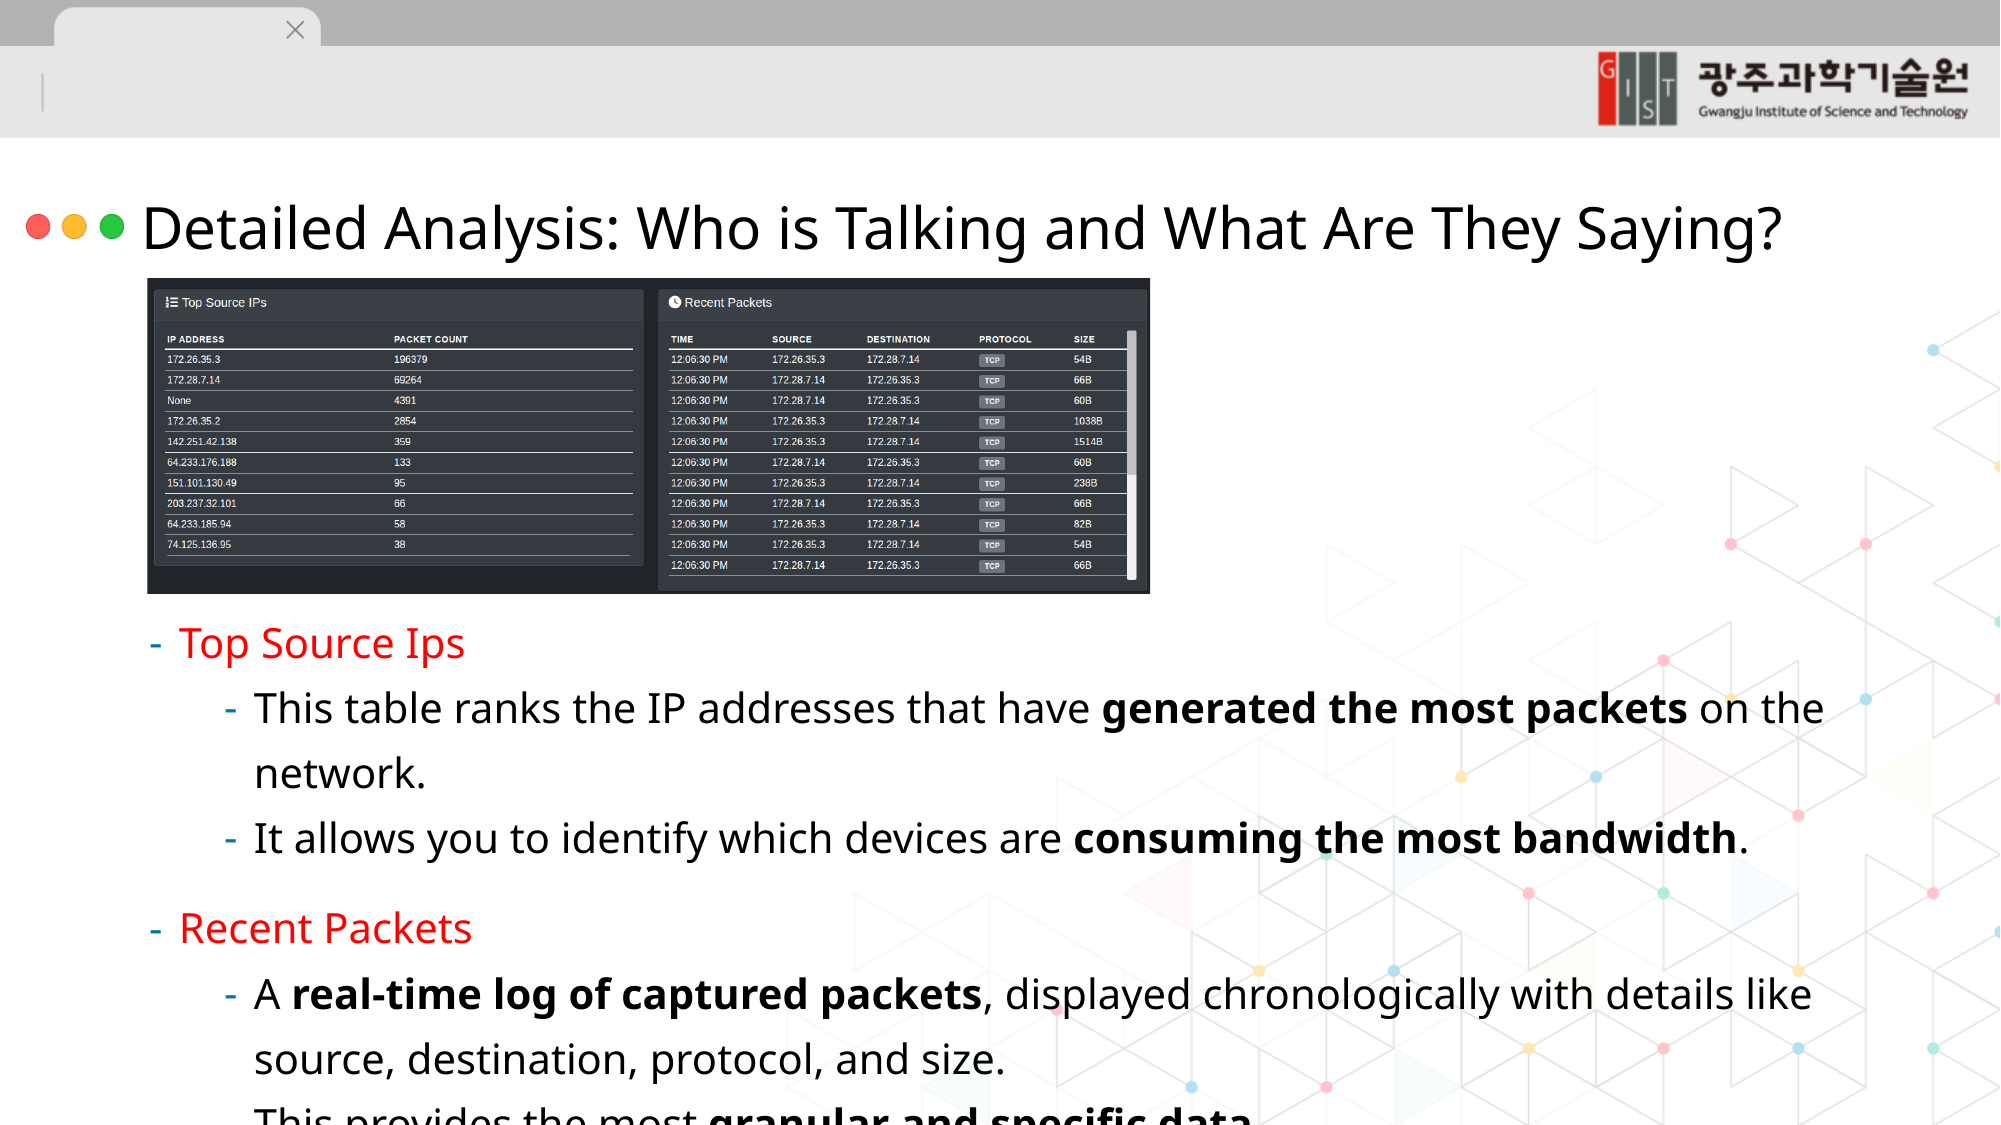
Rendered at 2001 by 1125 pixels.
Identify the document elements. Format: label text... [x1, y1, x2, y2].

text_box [26, 183, 1800, 270]
picture [0, 0, 2000, 1125]
text_box Top Source Ips This table ranks the IP addresses that have generated the most packets on the network. It allows you to identify which devices are consuming the most bandwidth. Recent Packets A real-time log of captured packets, displayed chronologically with details like source, destination, protocol, and size. This provides the most granular and specific data. [134, 593, 1966, 1125]
